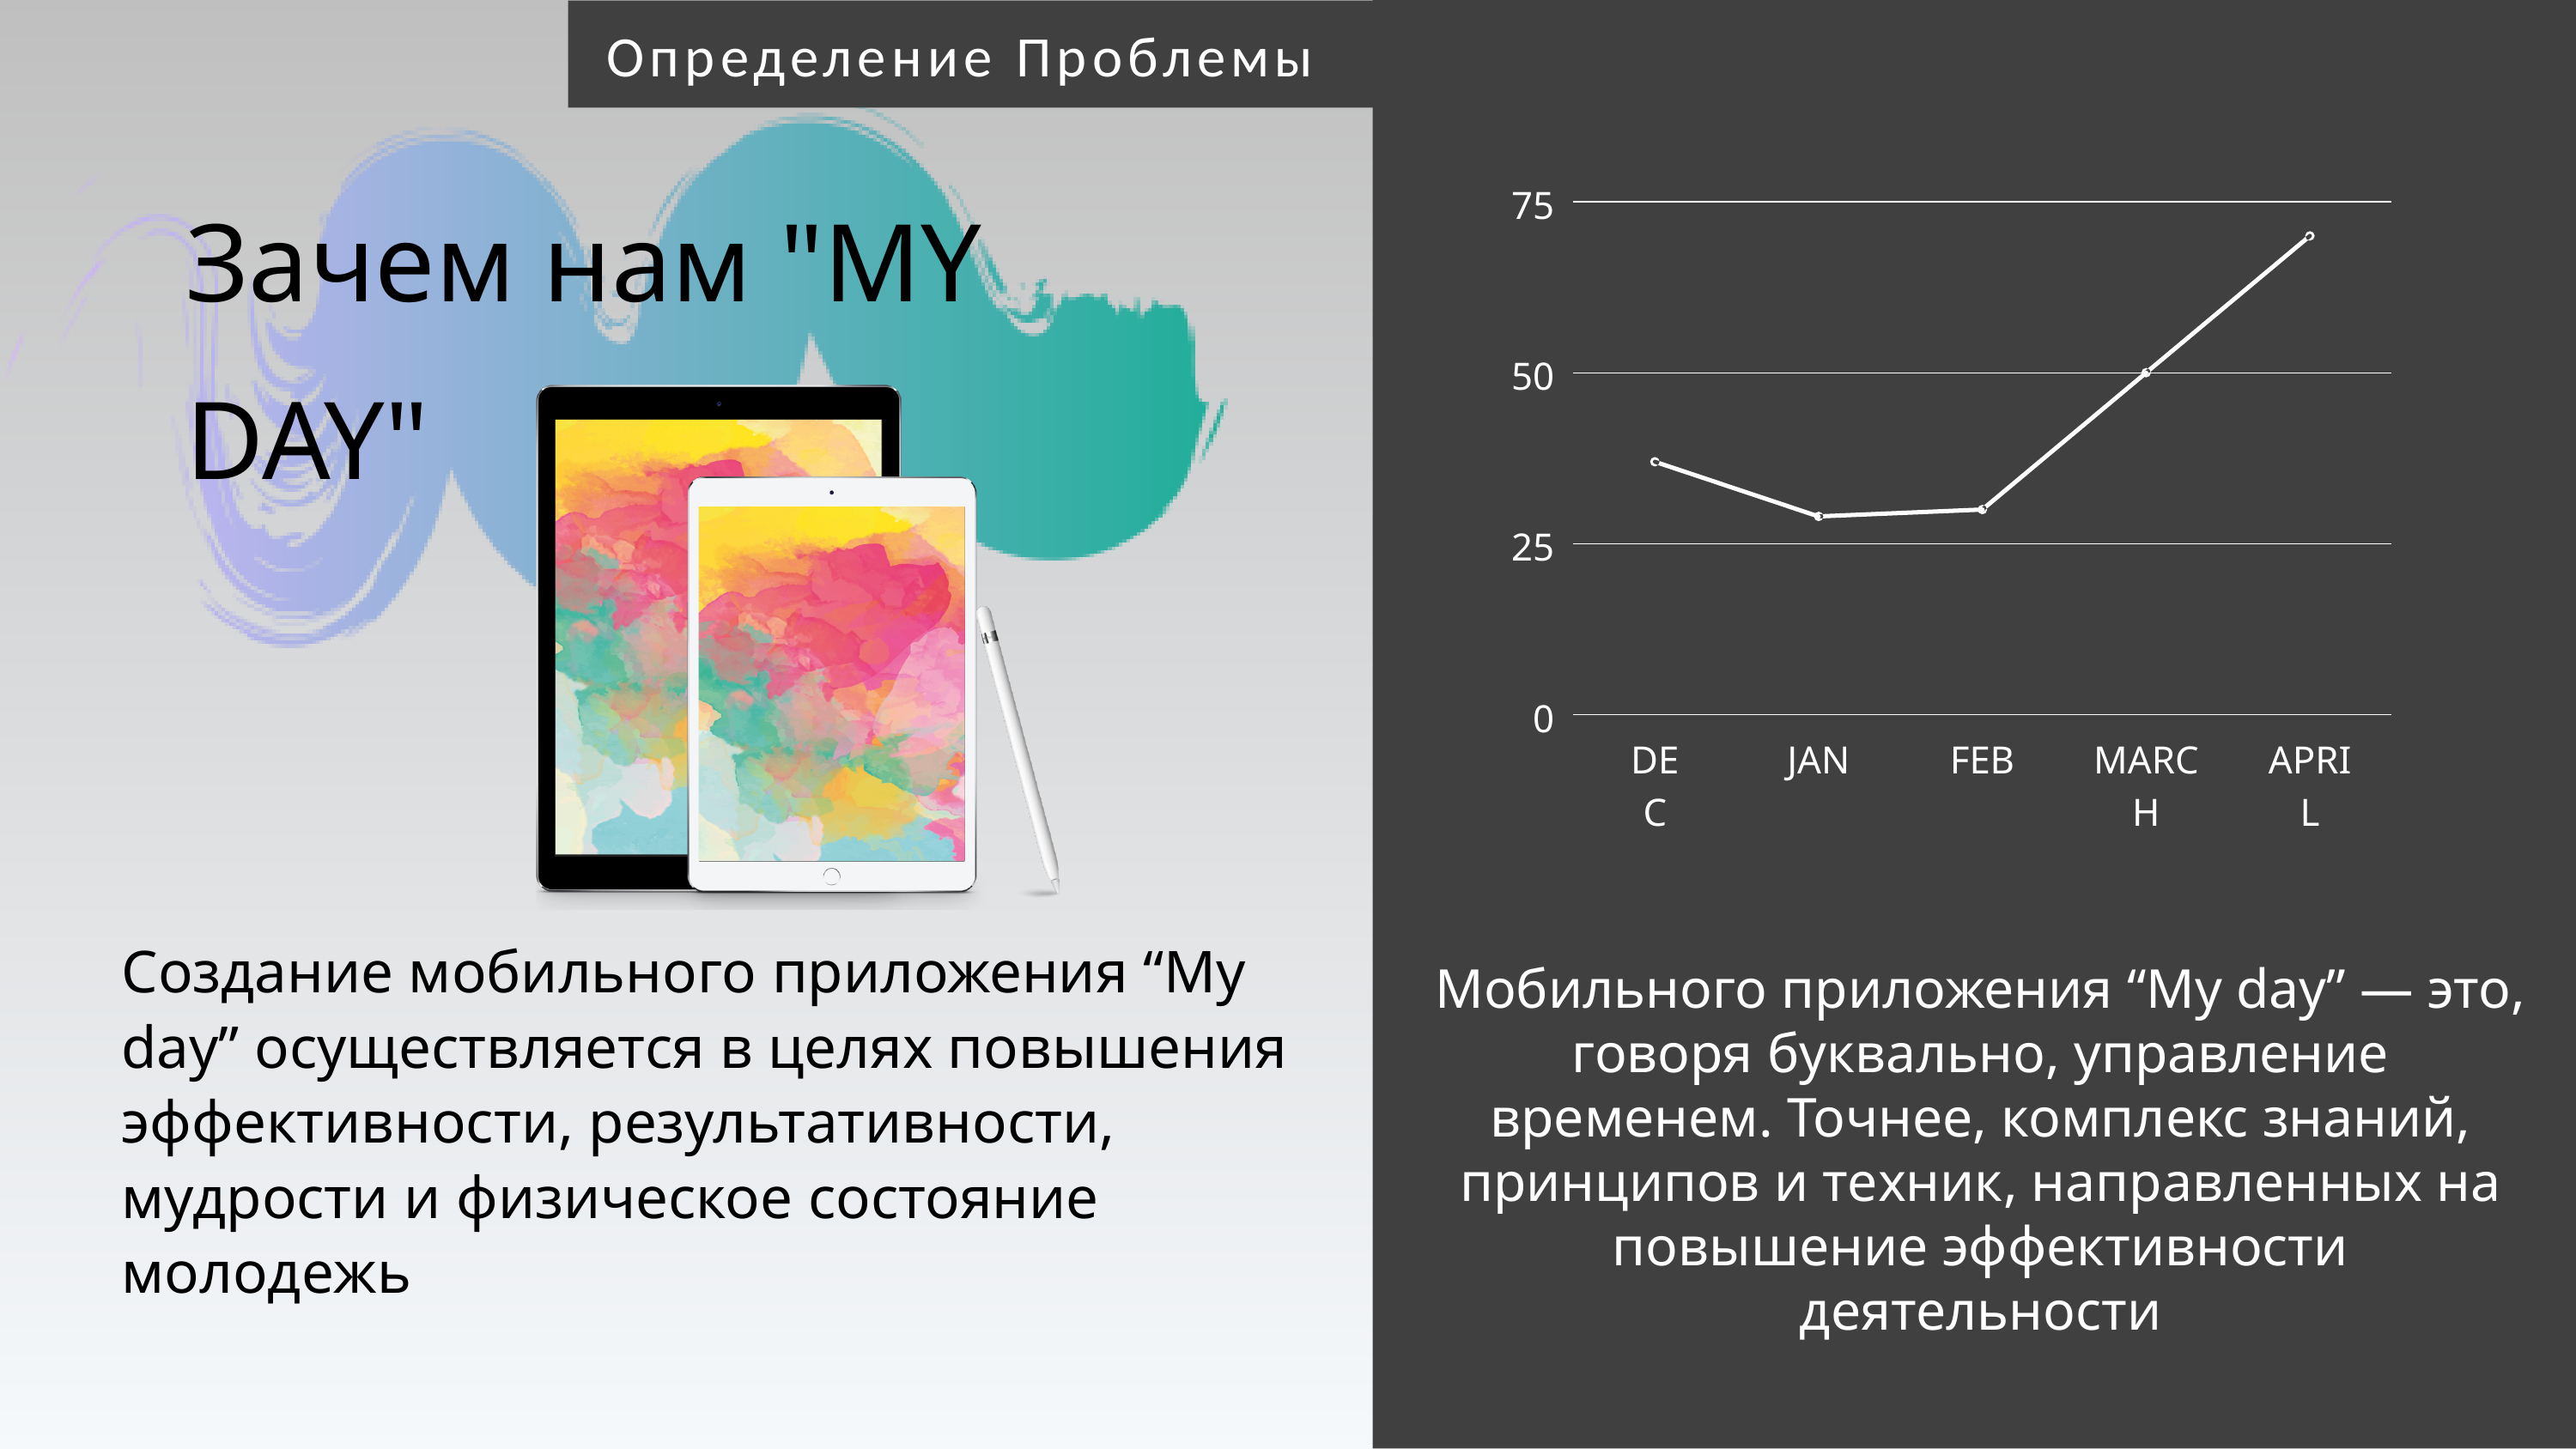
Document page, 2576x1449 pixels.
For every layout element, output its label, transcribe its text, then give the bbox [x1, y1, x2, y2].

text_box Определение Проблемы [568, 0, 1434, 108]
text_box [121, 144, 1296, 1383]
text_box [1432, 955, 2529, 1383]
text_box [1502, 179, 2392, 779]
text_box [1372, 0, 2576, 1449]
picture [4, 99, 1228, 648]
